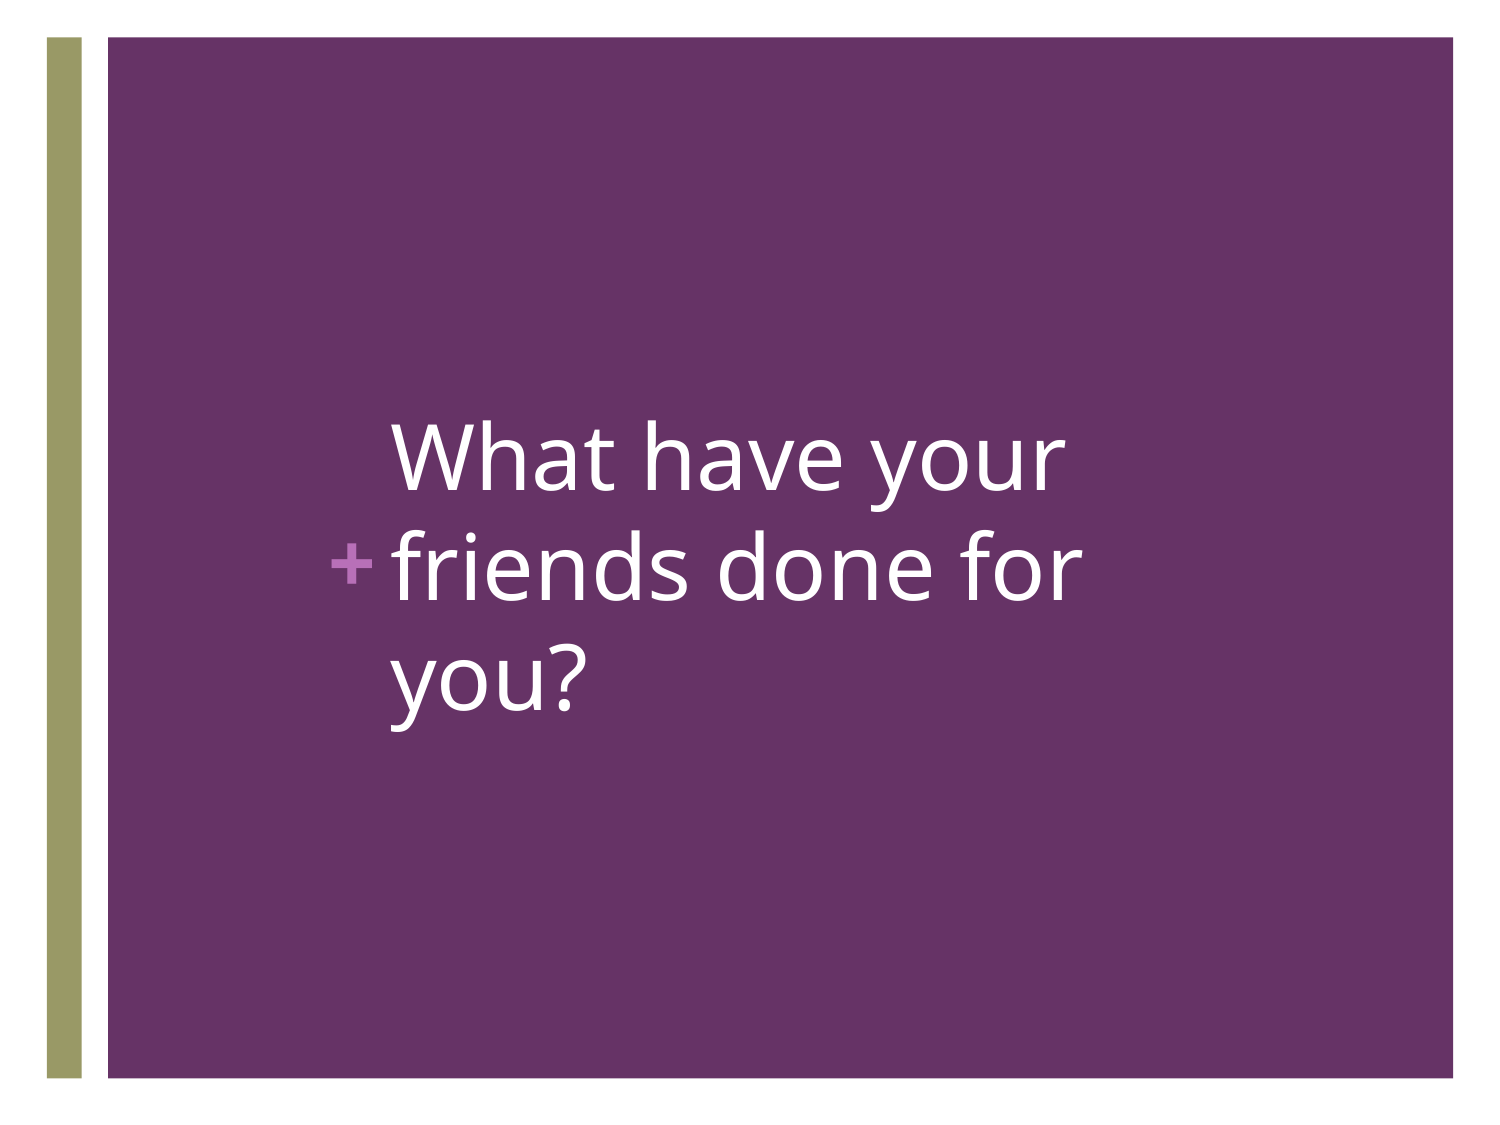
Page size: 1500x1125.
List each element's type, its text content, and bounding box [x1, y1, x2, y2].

title What have your friends done for you? [375, 512, 1300, 736]
